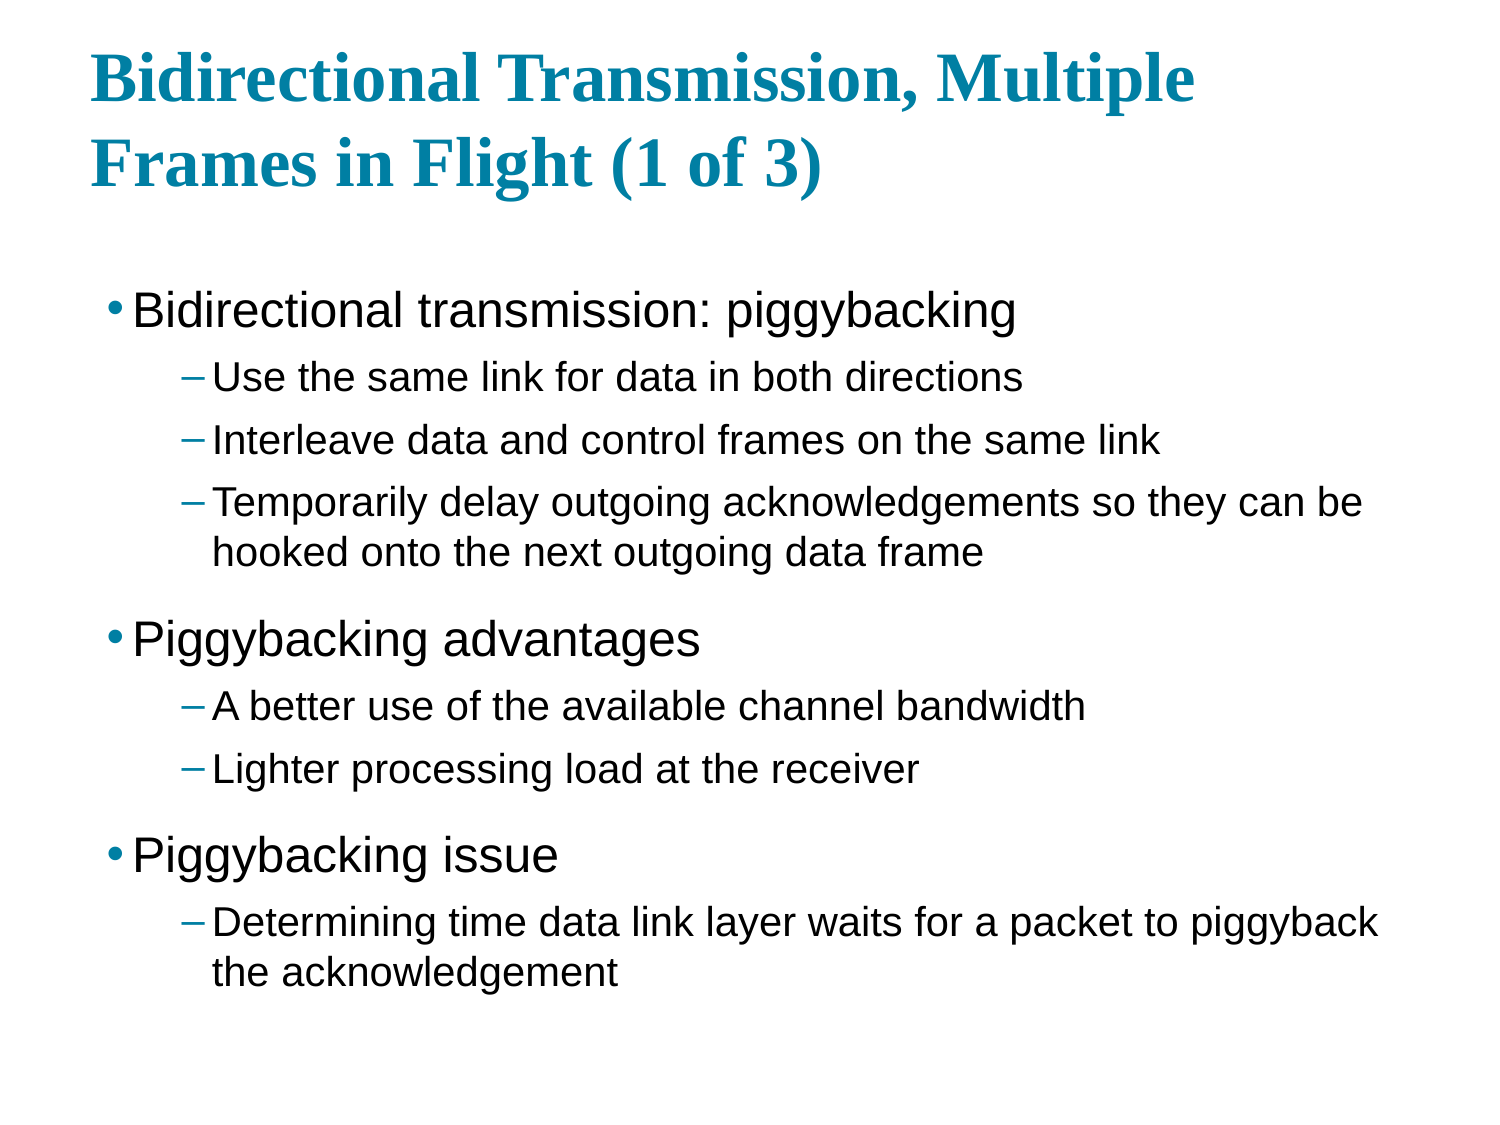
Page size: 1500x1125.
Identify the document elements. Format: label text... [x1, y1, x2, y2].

list Bidirectional transmission: piggybacking Use the same link for data in both directions Interleave data and control frames on the same link Temporarily delay outgoing acknowledgements so they can be hooked onto the next outgoing data frame Piggybacking advantages A better use of the available channel bandwidth Lighter processing load at the receiver Piggybacking issue Determining time data link layer waits for a packet to piggyback the acknowledgement [75, 262, 1425, 1005]
title Bidirectional Transmission, Multiple Frames in Flight (1 of 3) [75, 35, 1425, 216]
